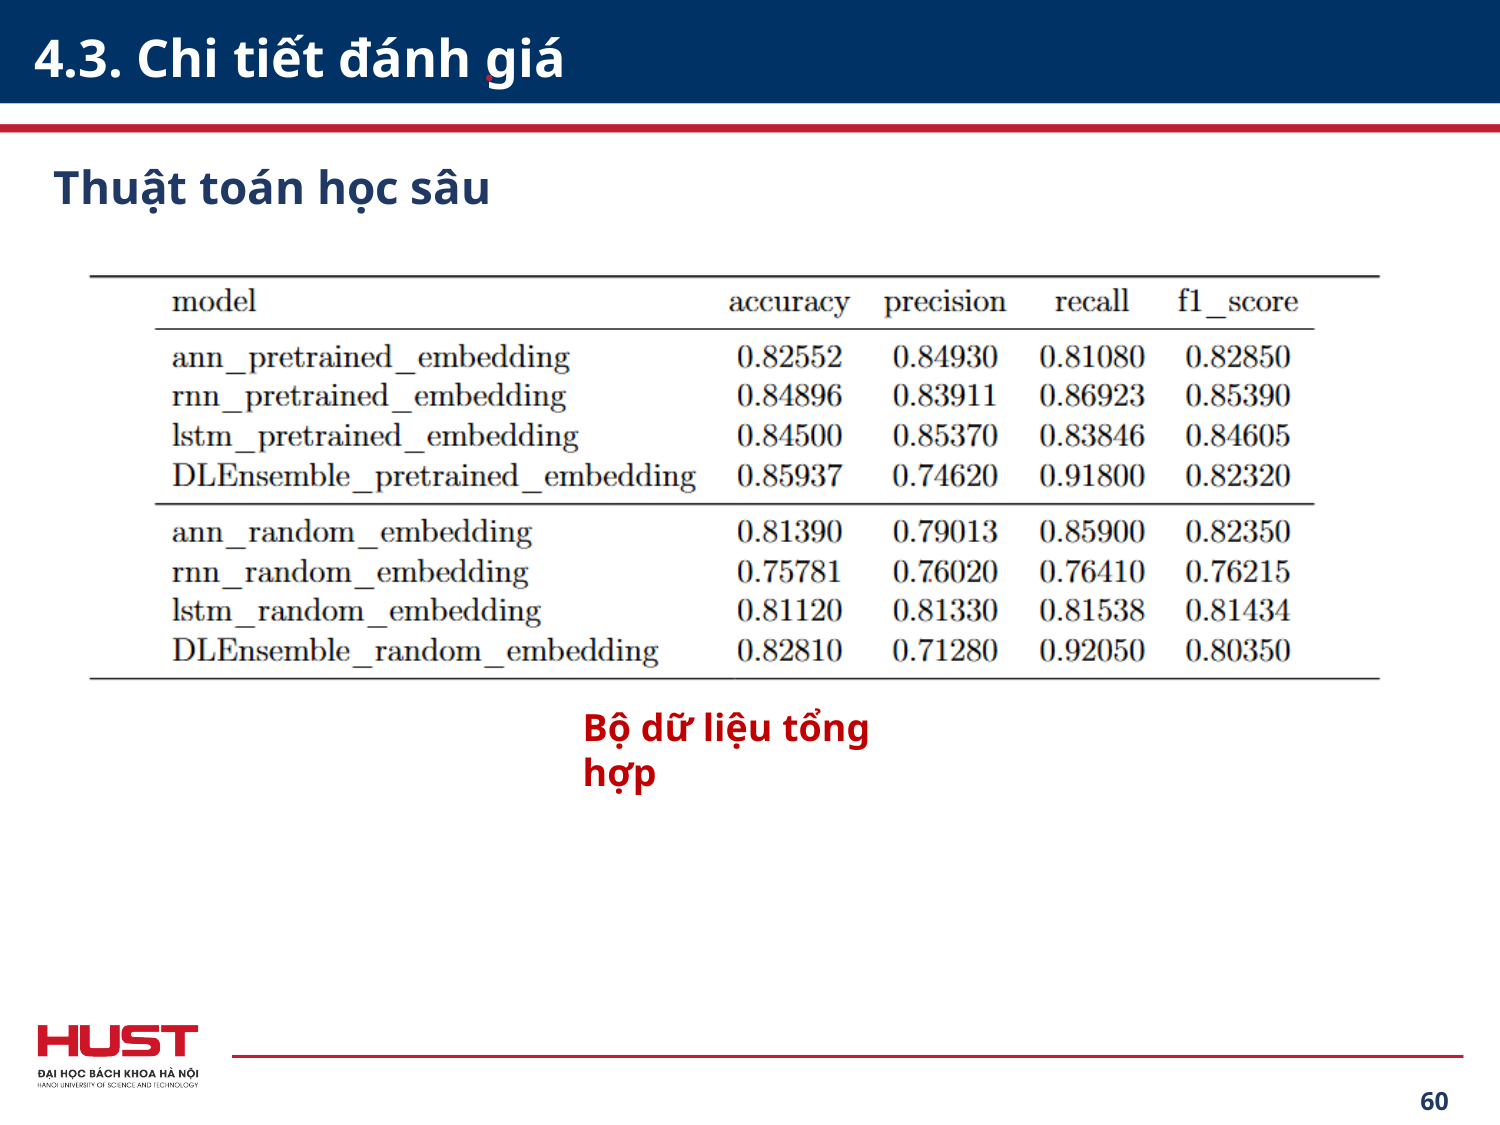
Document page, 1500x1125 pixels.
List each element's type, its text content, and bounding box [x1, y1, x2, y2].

picture [0, 0, 1500, 1125]
title 4.3. Chi tiết đánh giá [19, 24, 1481, 99]
slide_number 60 [1126, 1078, 1464, 1125]
text_box Bộ dữ liệu tổng hợp [567, 696, 933, 847]
list Thuật toán học sâu [38, 157, 1462, 1000]
